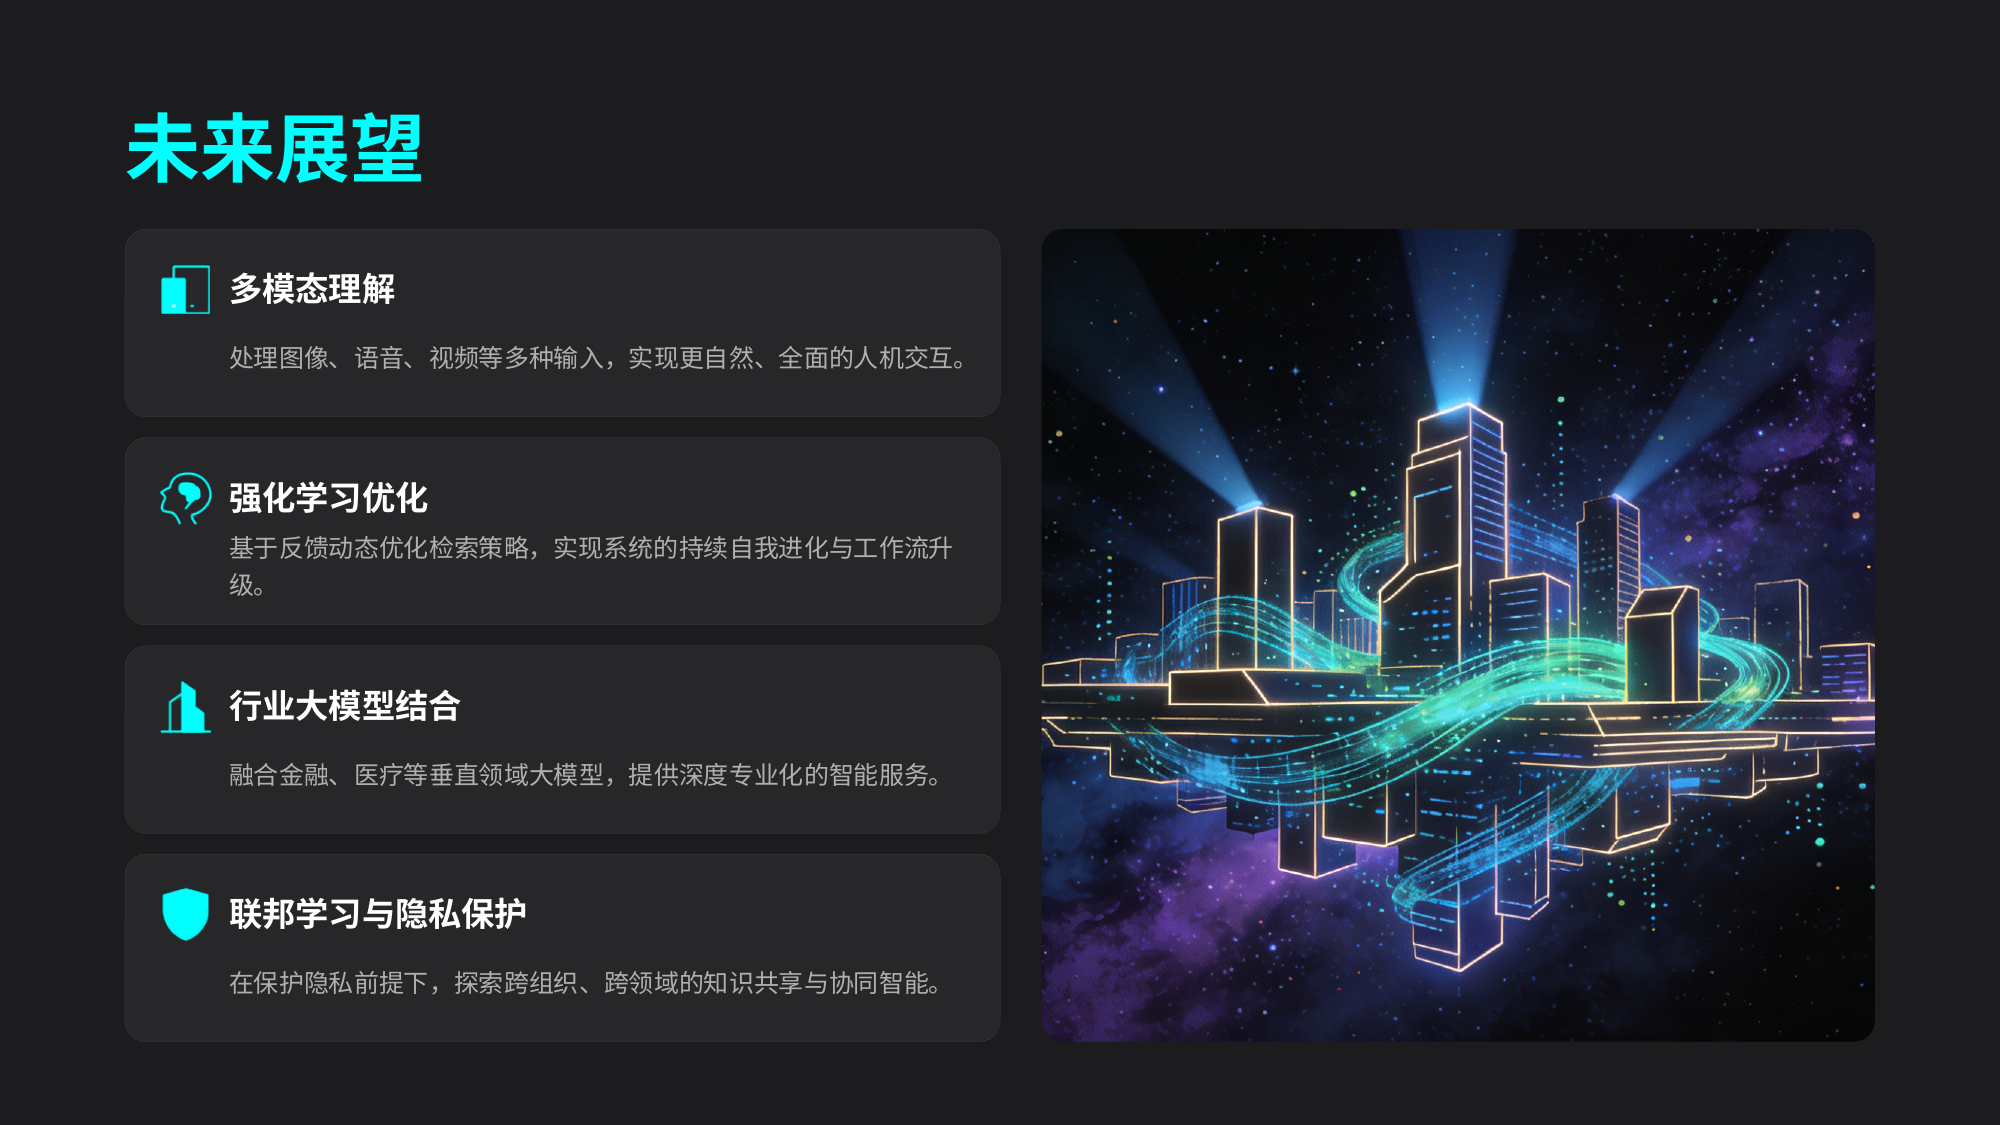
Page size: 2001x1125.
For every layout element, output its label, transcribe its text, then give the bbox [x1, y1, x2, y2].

picture [155, 885, 215, 944]
text_box 融合金融、医疗等垂直领域大模型，提供深度专业化的智能服务。 [229, 729, 980, 813]
picture [155, 260, 215, 319]
picture [155, 676, 215, 736]
text_box 处理图像、语音、视频等多种输入，实现更自然、全面的人机交互。 [229, 312, 980, 396]
text_box [124, 854, 1001, 1042]
text_box 联邦学习与隐私保护 [229, 879, 980, 937]
text_box 基于反馈动态优化检索策略，实现系统的持续自我进化与工作流升级。 [229, 520, 980, 605]
text_box 在保护隐私前提下，探索跨组织、跨领域的知识共享与协同智能。 [229, 937, 980, 1021]
picture [155, 468, 215, 528]
text_box 行业大模型结合 [229, 670, 980, 729]
picture [1041, 228, 1876, 1042]
text_box 强化学习优化 [229, 462, 980, 520]
text_box [124, 645, 1001, 834]
text_box 未来展望 [125, 83, 1875, 188]
text_box 多模态理解 [229, 254, 980, 312]
text_box [124, 229, 1001, 417]
text_box [124, 437, 1001, 625]
